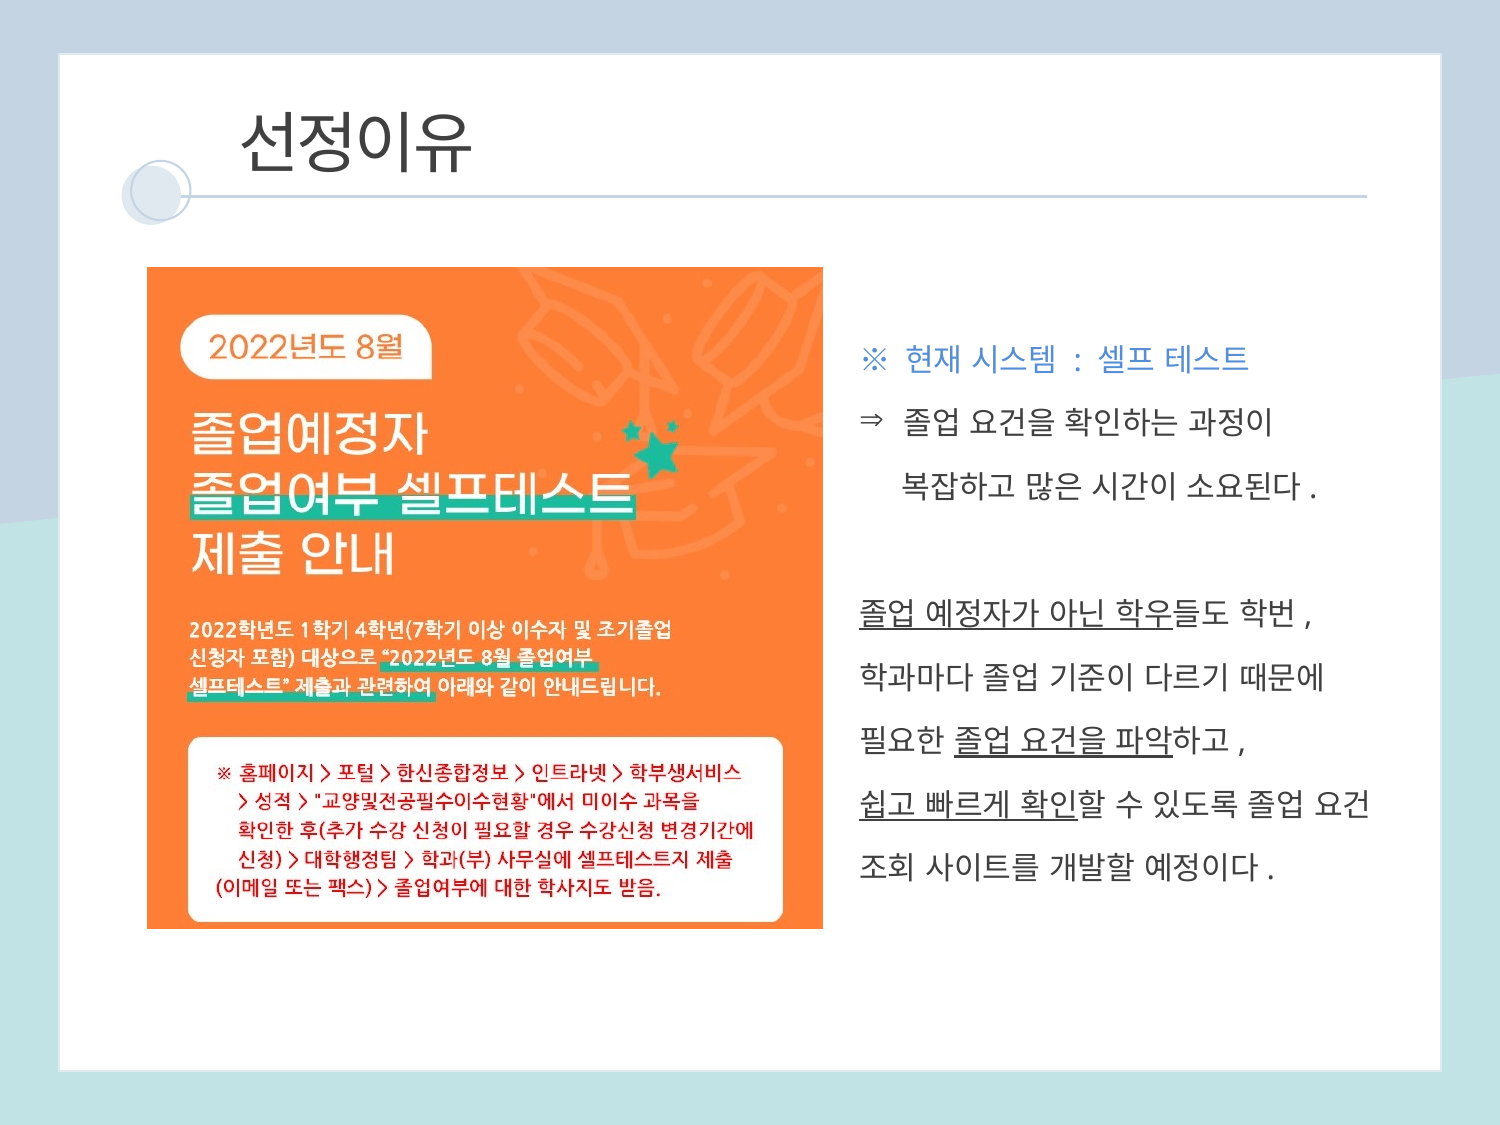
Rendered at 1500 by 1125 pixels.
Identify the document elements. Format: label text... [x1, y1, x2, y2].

text_box ※ 현재 시스템 : 셀프 테스트 졸업 요건을 확인하는 과정이 복잡하고 많은 시간이 소요된다. 졸업 예정자가 아닌 학우들도 학번, 학과마다 졸업 기준이 다르기 때문에 필요한 졸업 요건을 파악하고, 쉽고 빠르게 확인할 수 있도록 졸업 요건 조회 사이트를 개발할 예정이다. [844, 306, 1388, 894]
text_box 선정이유 [223, 93, 490, 189]
picture [147, 266, 823, 929]
